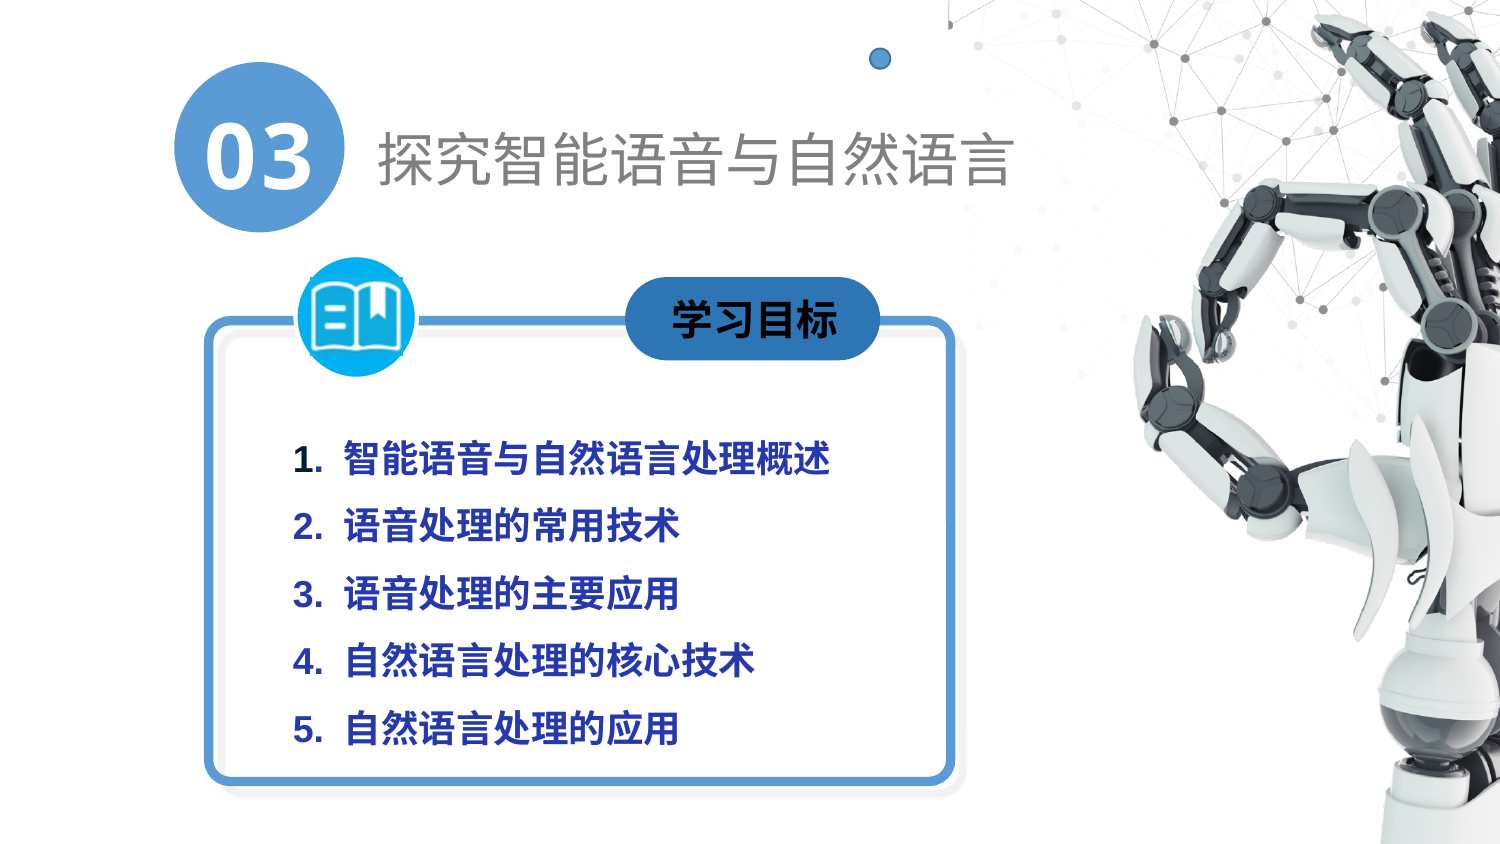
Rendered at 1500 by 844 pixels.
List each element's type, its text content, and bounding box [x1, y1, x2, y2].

text_box 03 [131, 92, 388, 214]
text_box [295, 255, 417, 379]
text_box [208, 320, 937, 782]
picture [937, 0, 1500, 844]
text_box [205, 214, 314, 234]
text_box [193, 61, 326, 92]
text_box 1. 智能语音与自然语言处理概述 2. 语音处理的常用技术 3. 语音处理的主要应用 4. 自然语言处理的核心技术 5. 自然语言处理的应用 [278, 404, 919, 757]
text_box 探究智能语音与自然语言 [376, 88, 937, 194]
text_box 学习目标 [625, 277, 881, 361]
text_box [869, 47, 892, 70]
